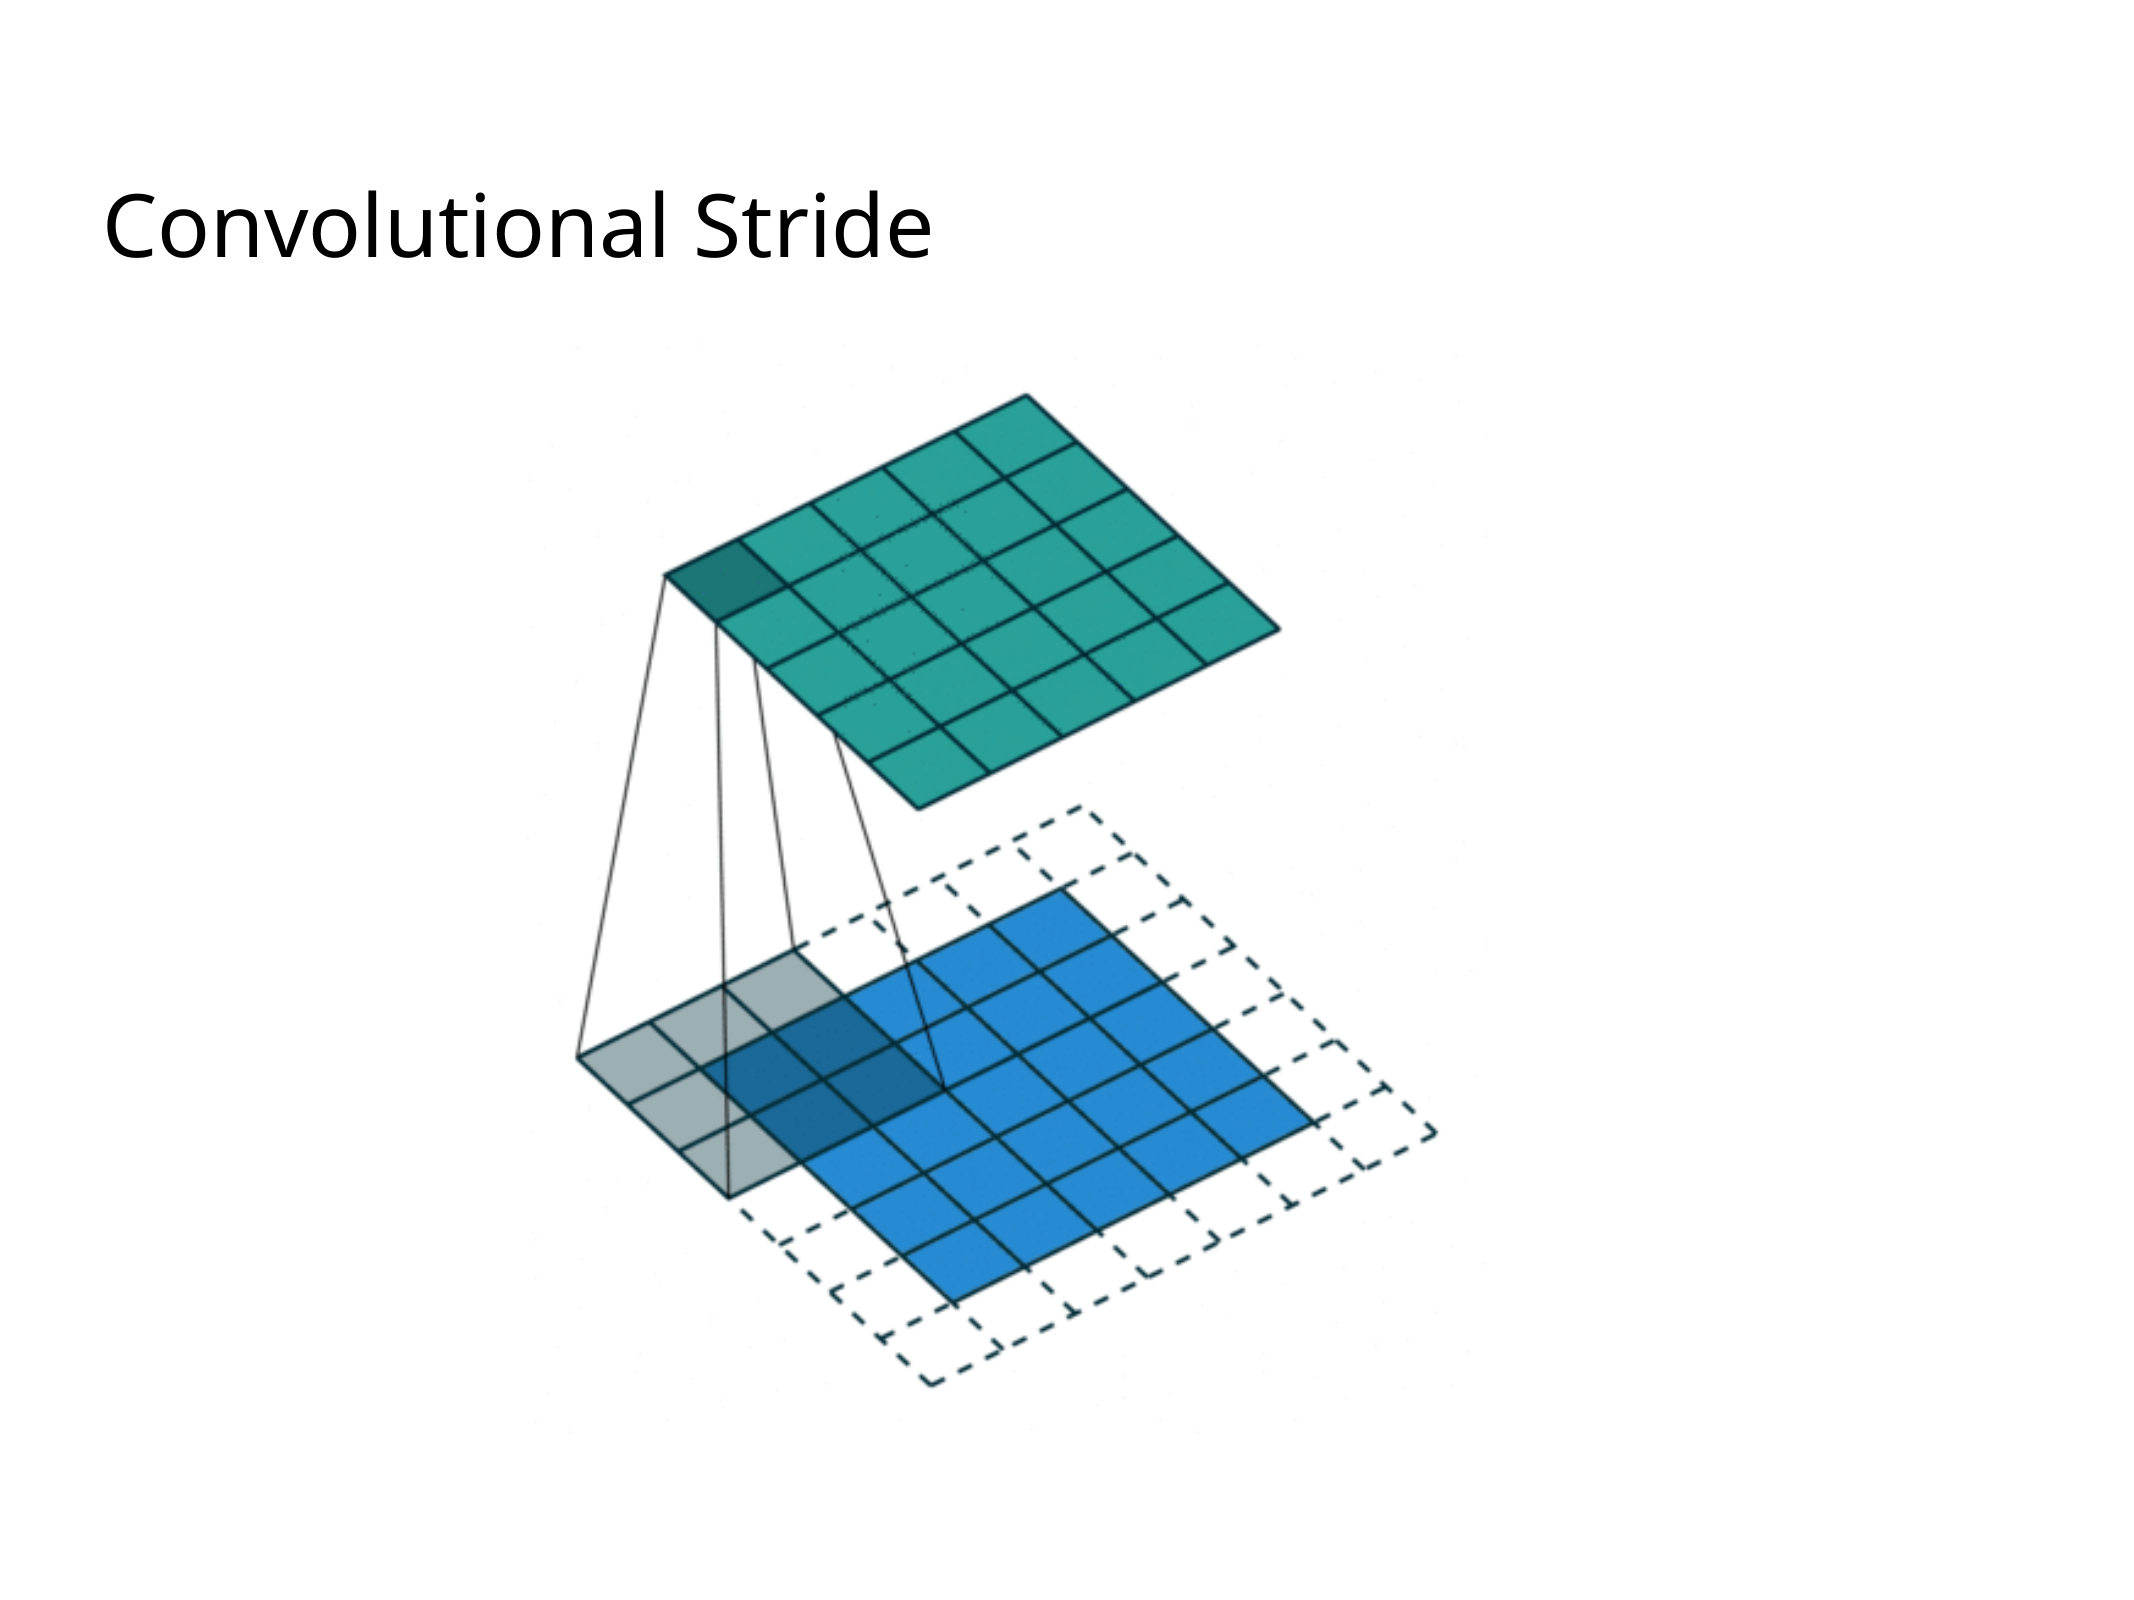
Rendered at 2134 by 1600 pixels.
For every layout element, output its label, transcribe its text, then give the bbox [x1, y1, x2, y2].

title Convolutional Stride [93, 54, 2040, 284]
picture [525, 342, 1490, 1439]
